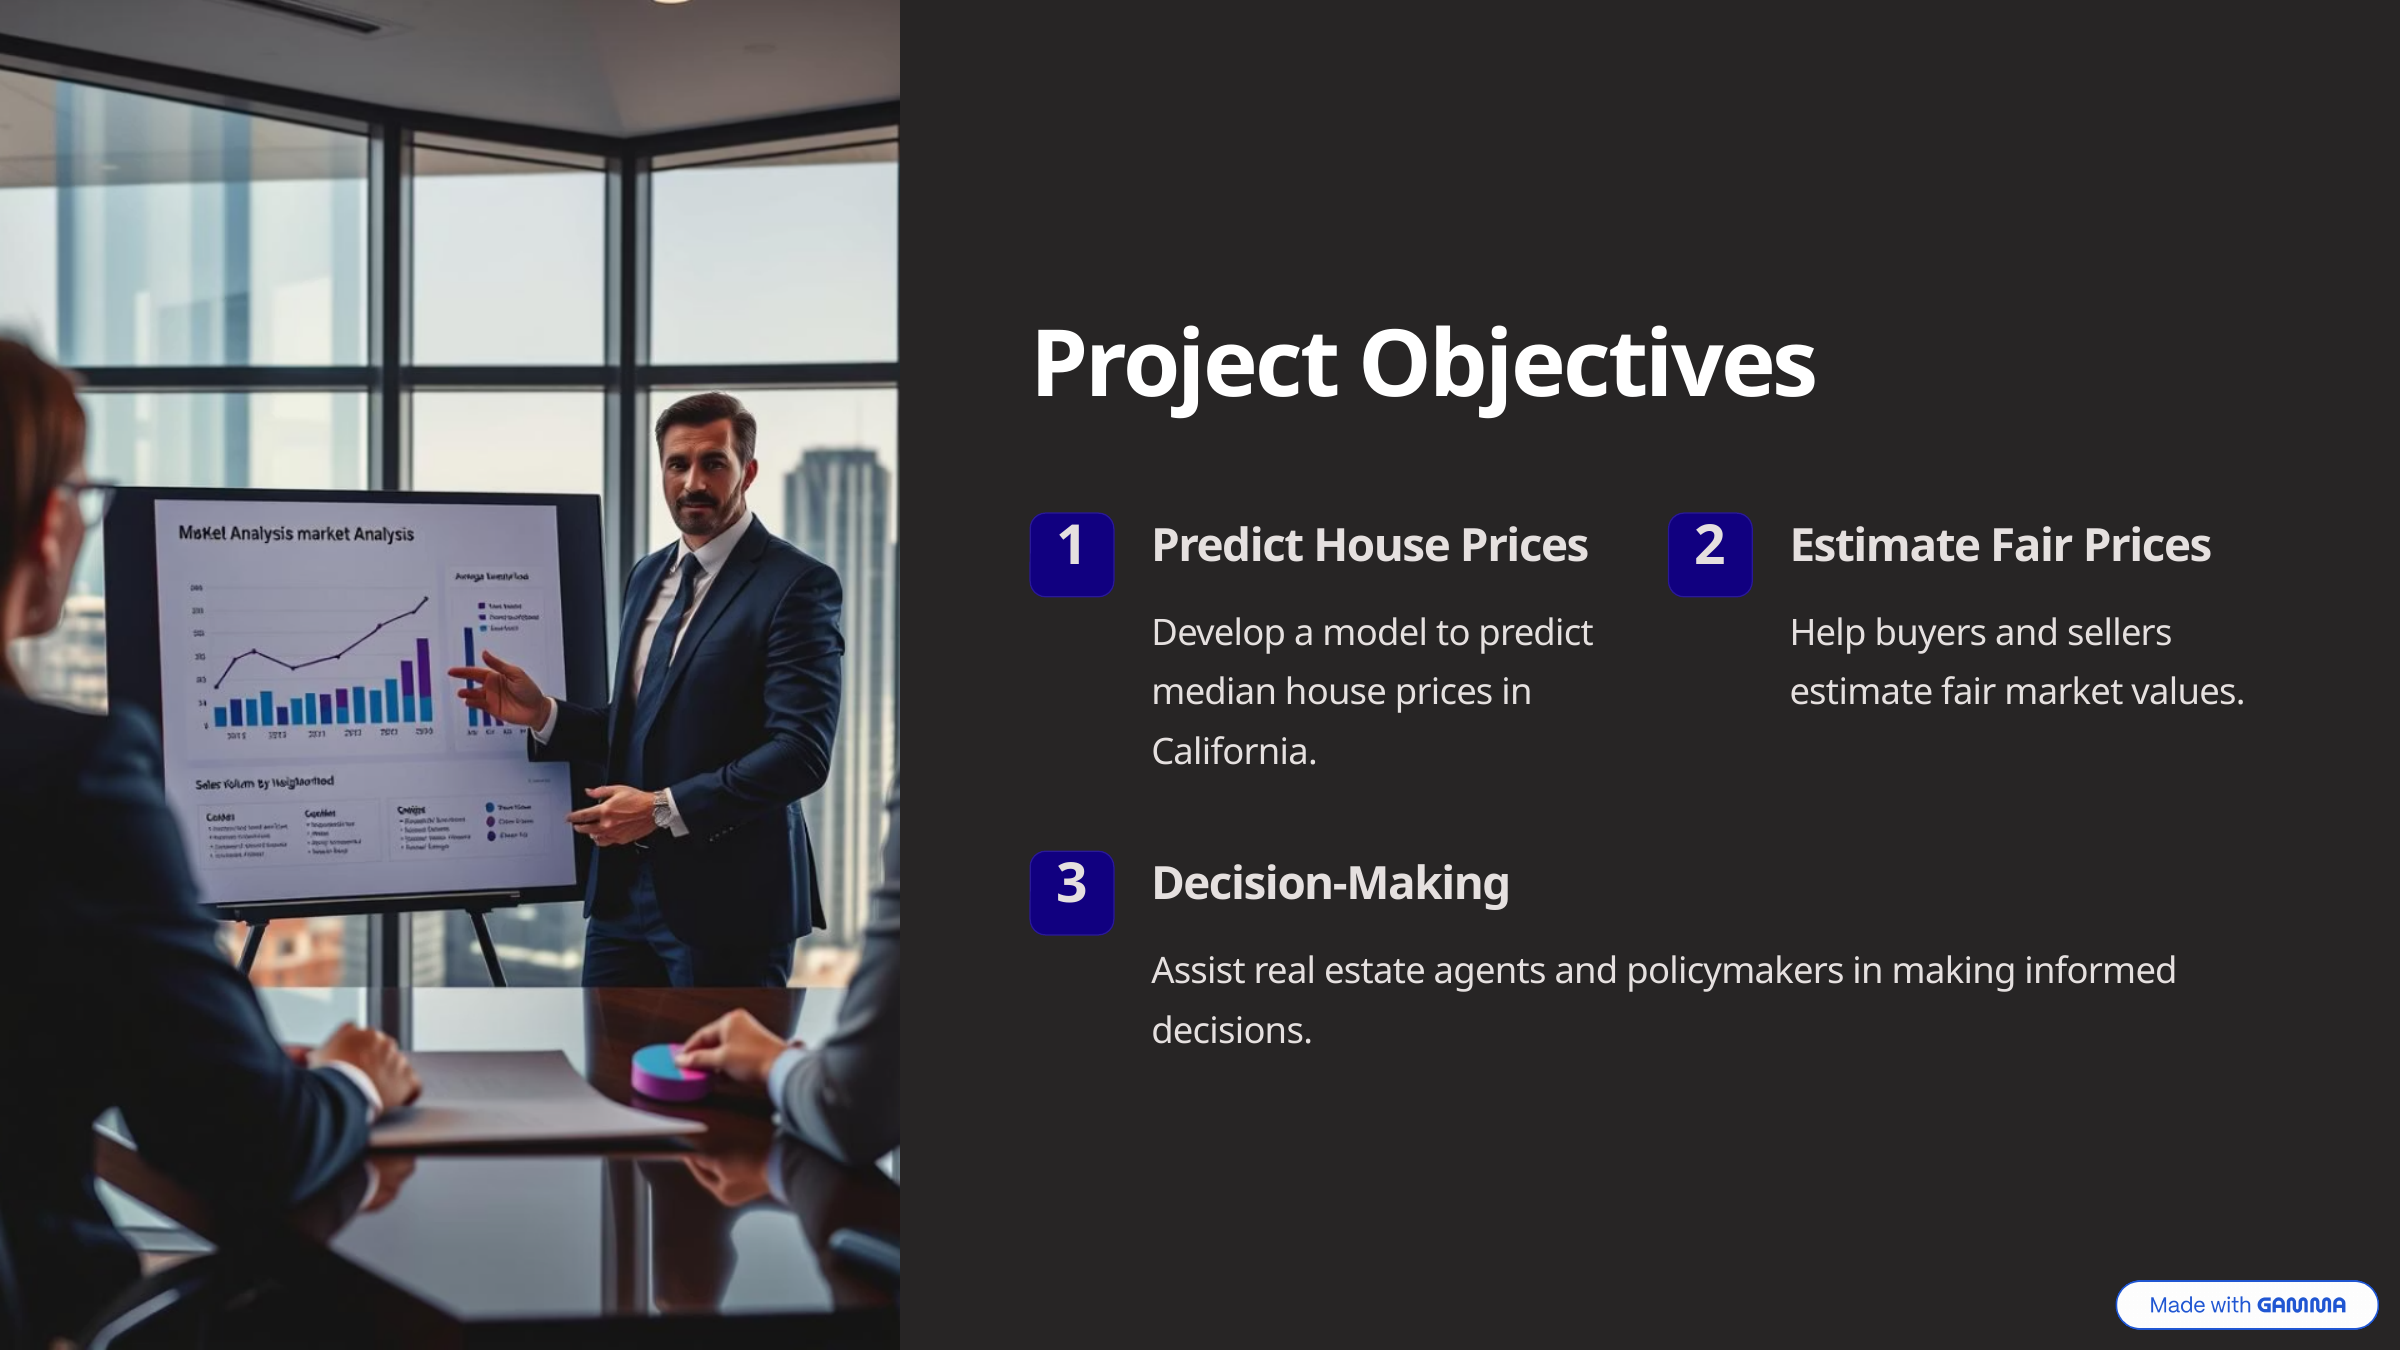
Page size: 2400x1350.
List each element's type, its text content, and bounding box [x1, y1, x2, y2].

picture [2106, 1271, 2389, 1339]
text_box Decision-Making [1151, 851, 1617, 910]
text_box Help buyers and sellers estimate fair market values. [1789, 593, 2270, 713]
picture [0, 0, 900, 1350]
text_box Project Objectives [1030, 299, 1961, 416]
text_box 1 [1044, 520, 1100, 590]
text_box Develop a model to predict median house prices in California. [1151, 593, 1632, 773]
text_box [1668, 513, 1753, 597]
text_box [1030, 851, 1114, 935]
text_box [1030, 513, 1114, 597]
text_box Predict House Prices [1151, 513, 1617, 572]
text_box Assist real estate agents and policymakers in making informed decisions. [1151, 931, 2270, 1051]
text_box Estimate Fair Prices [1789, 513, 2255, 572]
text_box 2 [1682, 520, 1739, 590]
text_box 3 [1044, 858, 1100, 928]
